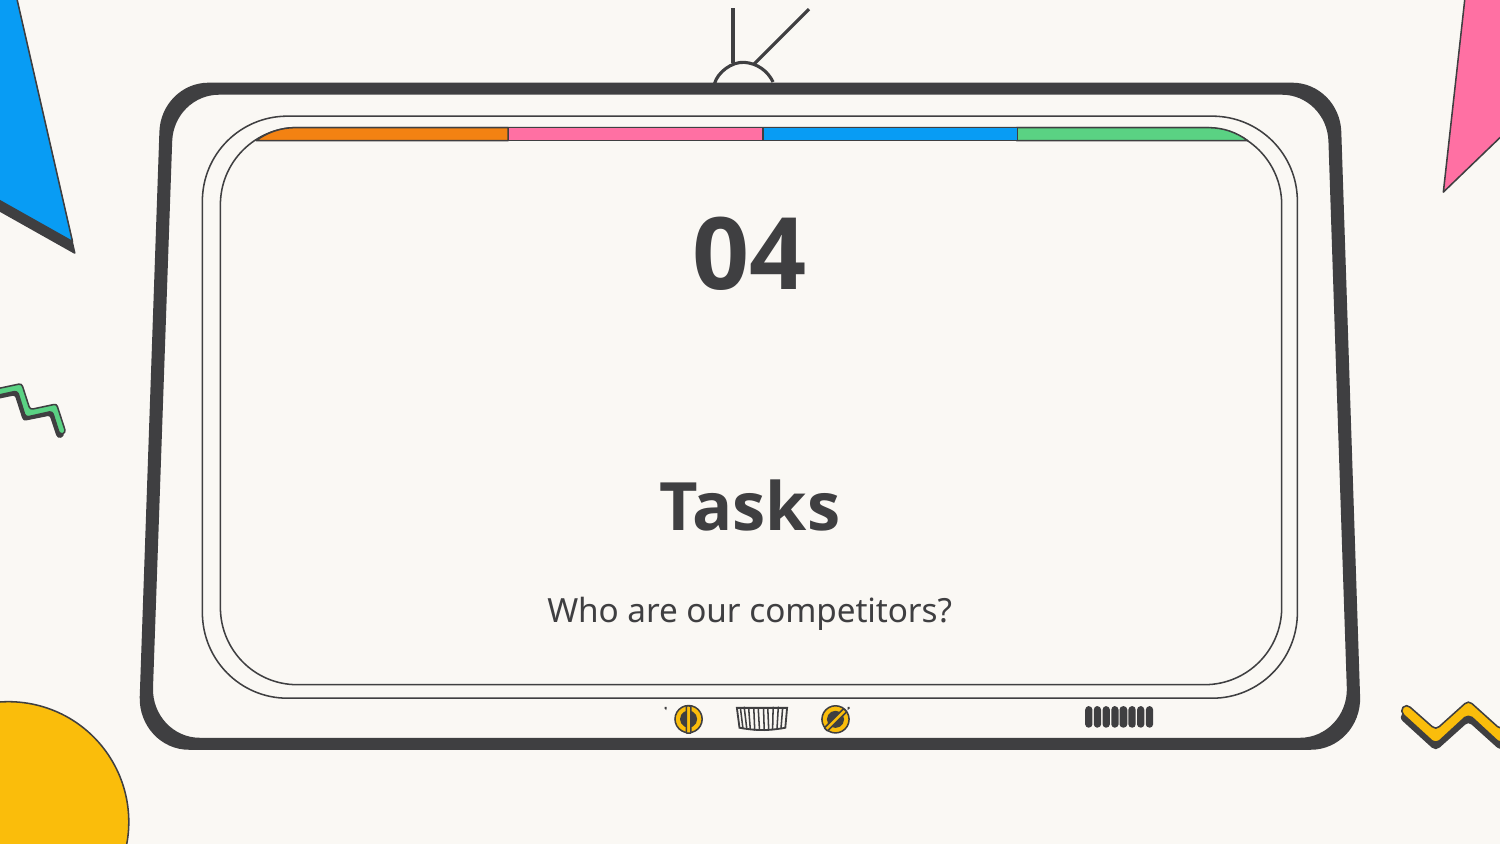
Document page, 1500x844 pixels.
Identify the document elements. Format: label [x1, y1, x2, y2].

text_box [139, 7, 1361, 750]
